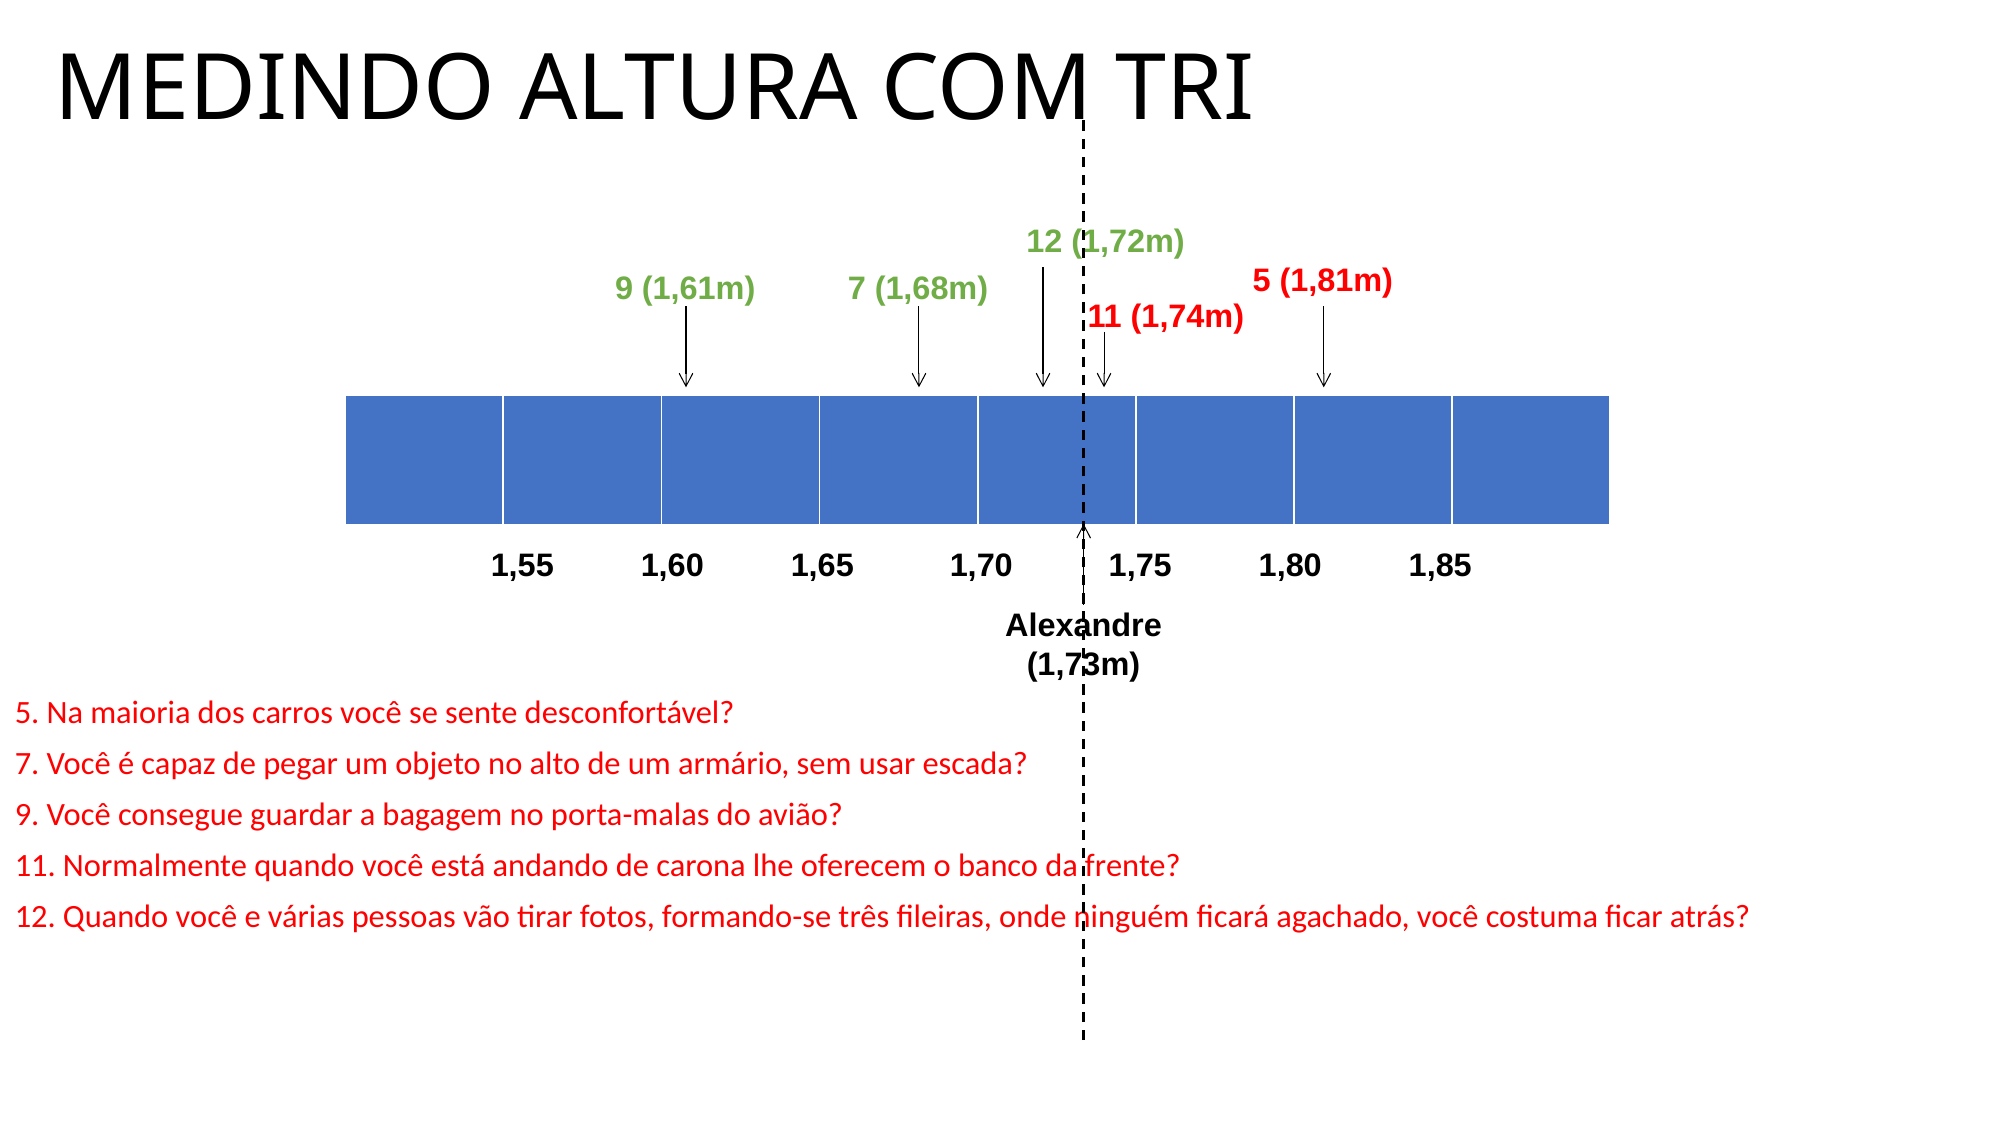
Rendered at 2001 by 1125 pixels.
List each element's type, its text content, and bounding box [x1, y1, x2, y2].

text_box 11 (1,74m) [1084, 287, 1260, 342]
table_header [979, 396, 1083, 524]
table_header [1084, 396, 1135, 524]
table_header [1137, 396, 1293, 524]
table_header [504, 396, 661, 524]
text_box 1,55 1,60 1,65 1,70 1,75 1,80 1,85 [475, 536, 1083, 590]
text_box 11 (1,74m) [1072, 287, 1083, 342]
text_box Alexandre (1,73m) [990, 596, 1083, 690]
table_header [1453, 396, 1609, 524]
text_box 1,55 1,60 1,65 1,70 1,75 1,80 1,85 [1084, 536, 1487, 590]
text_box 7 (1,68m) [833, 259, 1004, 314]
table_header [662, 396, 819, 524]
text_box Alexandre (1,73m) [1084, 596, 1177, 690]
text_box 5 (1,81m) [1237, 251, 1409, 306]
text_box 9 (1,61m) [600, 259, 771, 314]
text_box 12 (1,72m) [1084, 212, 1200, 267]
list 5. Na maioria dos carros você se sente desconfortável? 7. Você é capaz de pegar um objeto no alto de um armário, sem usar escada? 9. Você consegue guardar a bagagem no porta-malas do avião? 11. Normalmente quando você está andando de carona lhe oferecem o banco da frente? 12. Quando você e várias pessoas vão tirar fotos, formando-se três fileiras, onde ninguém ficará agachado, você costuma ficar atrás? [1084, 683, 1970, 943]
table_header [820, 396, 977, 524]
title MEDINDO ALTURA COM TRI [40, 32, 1961, 151]
text_box 12 (1,72m) [1011, 212, 1083, 267]
table_header [346, 396, 502, 524]
table_header [1295, 396, 1451, 524]
list 5. Na maioria dos carros você se sente desconfortável? 7. Você é capaz de pegar um objeto no alto de um armário, sem usar escada? 9. Você consegue guardar a bagagem no porta-malas do avião? 11. Normalmente quando você está andando de carona lhe oferecem o banco da frente? 12. Quando você e várias pessoas vão tirar fotos, formando-se três fileiras, onde ninguém ficará agachado, você costuma ficar atrás? [0, 683, 1083, 943]
